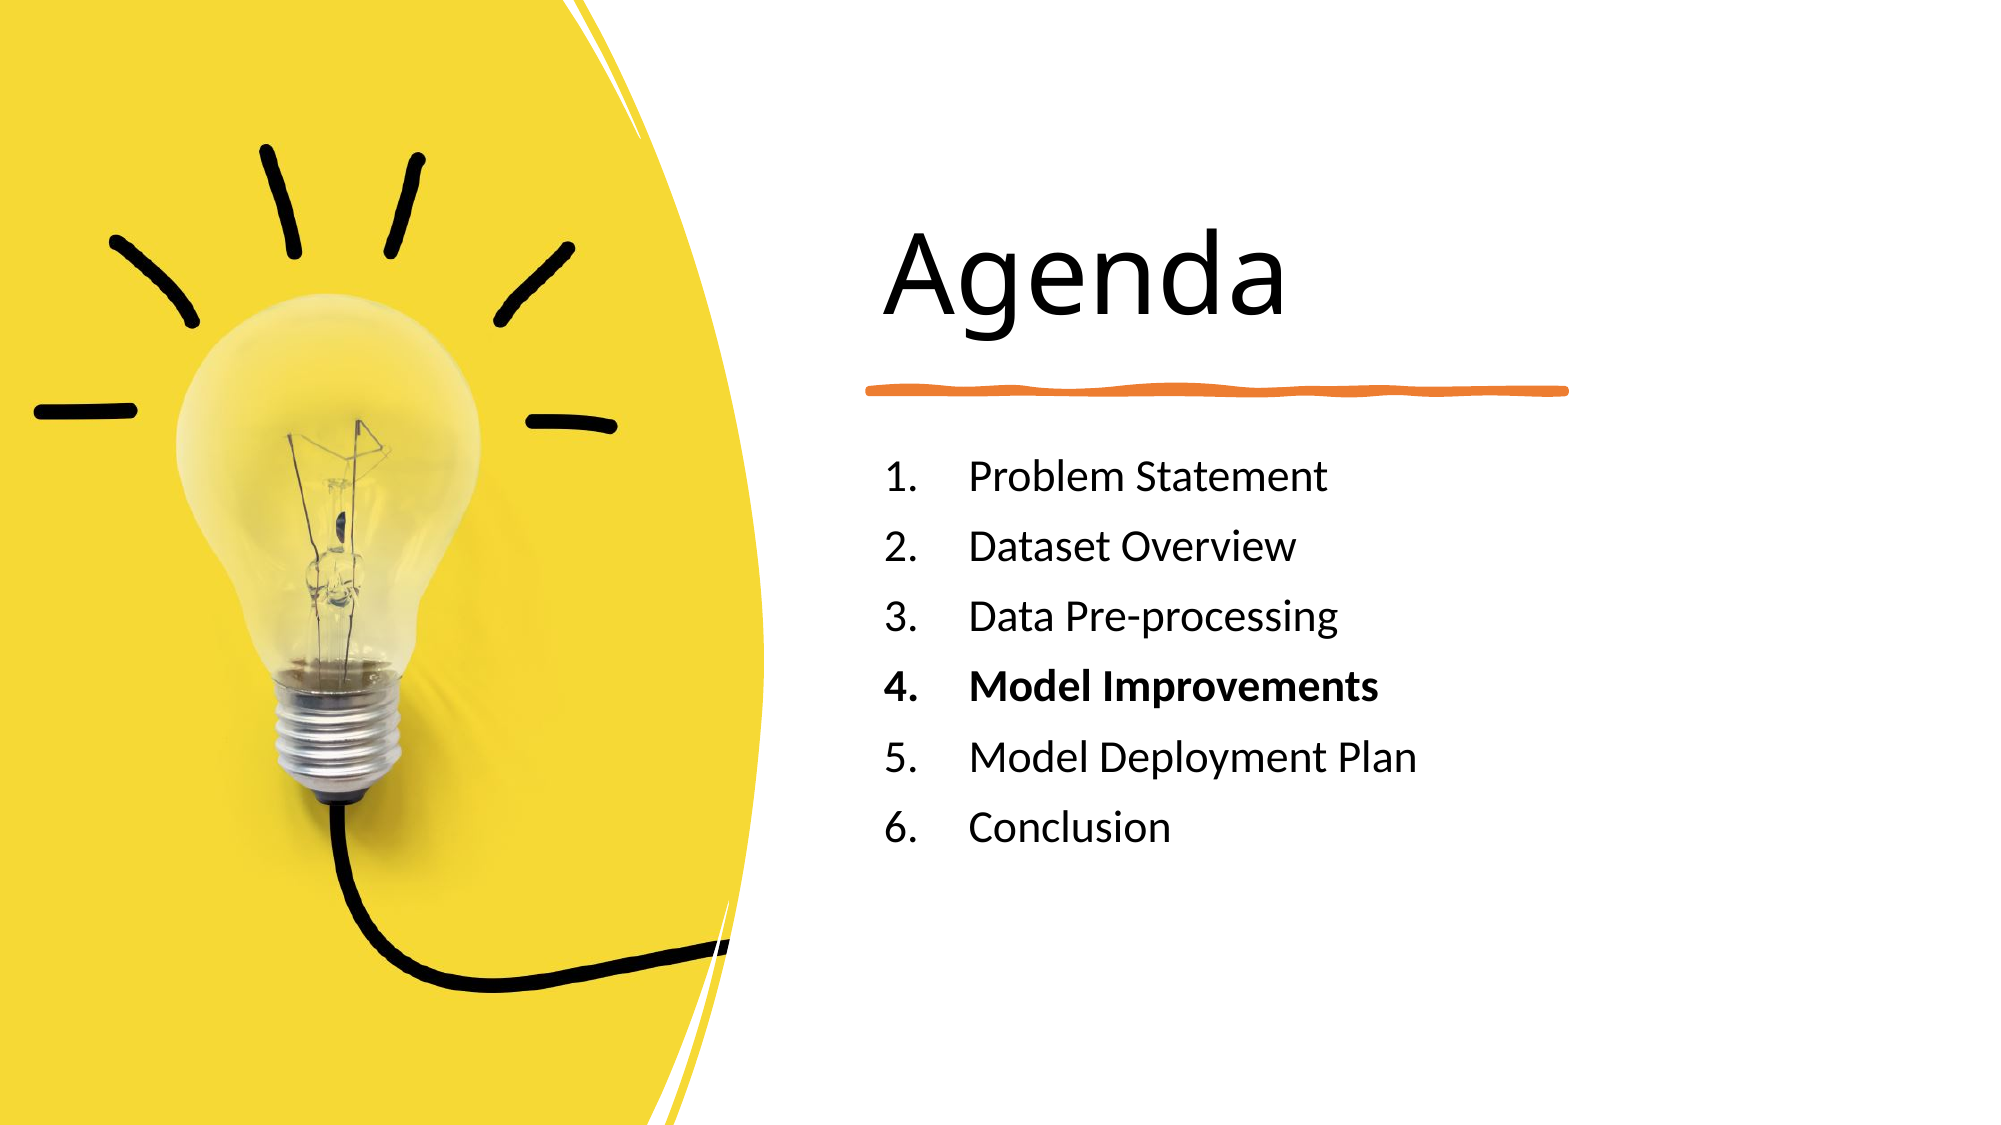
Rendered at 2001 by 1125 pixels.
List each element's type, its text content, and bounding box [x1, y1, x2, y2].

text_box [764, 0, 2000, 1125]
title Agenda [869, 53, 1895, 347]
list Problem Statement Dataset Overview Data Pre-processing Model Improvements Model Deployment Plan Conclusion [869, 443, 1895, 1016]
text_box [867, 385, 1567, 396]
picture [0, 0, 764, 1125]
